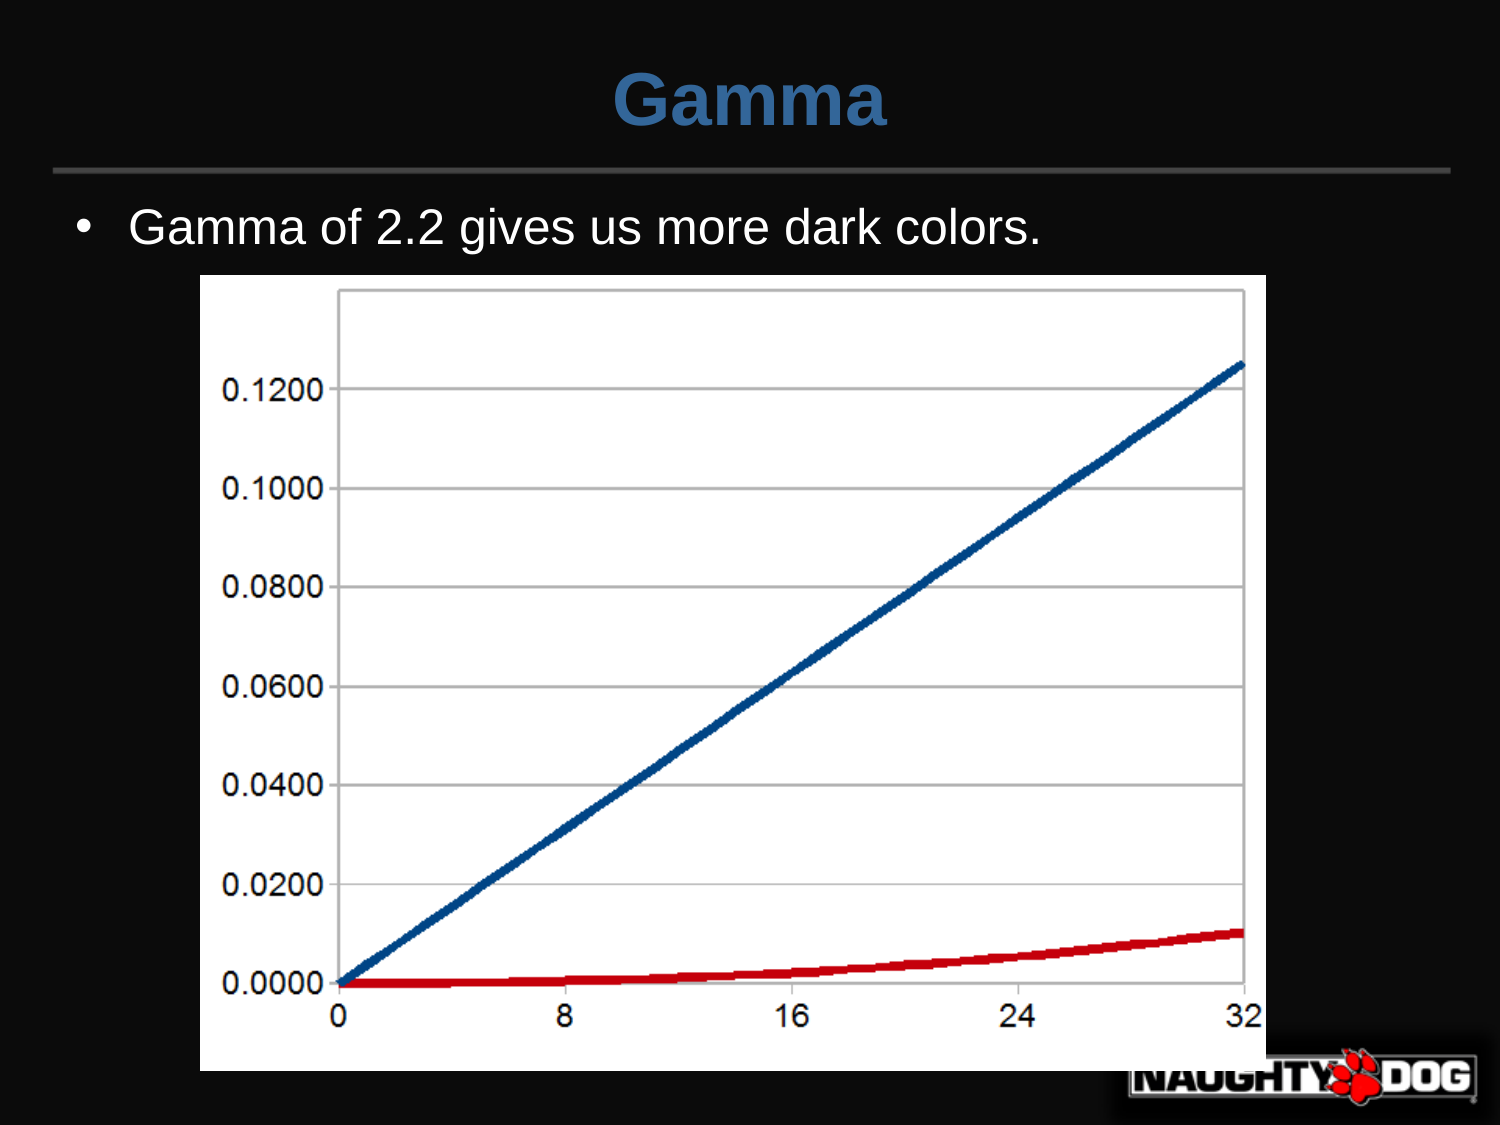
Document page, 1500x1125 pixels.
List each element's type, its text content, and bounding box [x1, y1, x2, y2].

text_box Gamma of 2.2 gives us more dark colors. [74, 200, 1425, 991]
picture [0, 0, 1500, 1125]
text_box Gamma [74, 32, 1425, 168]
